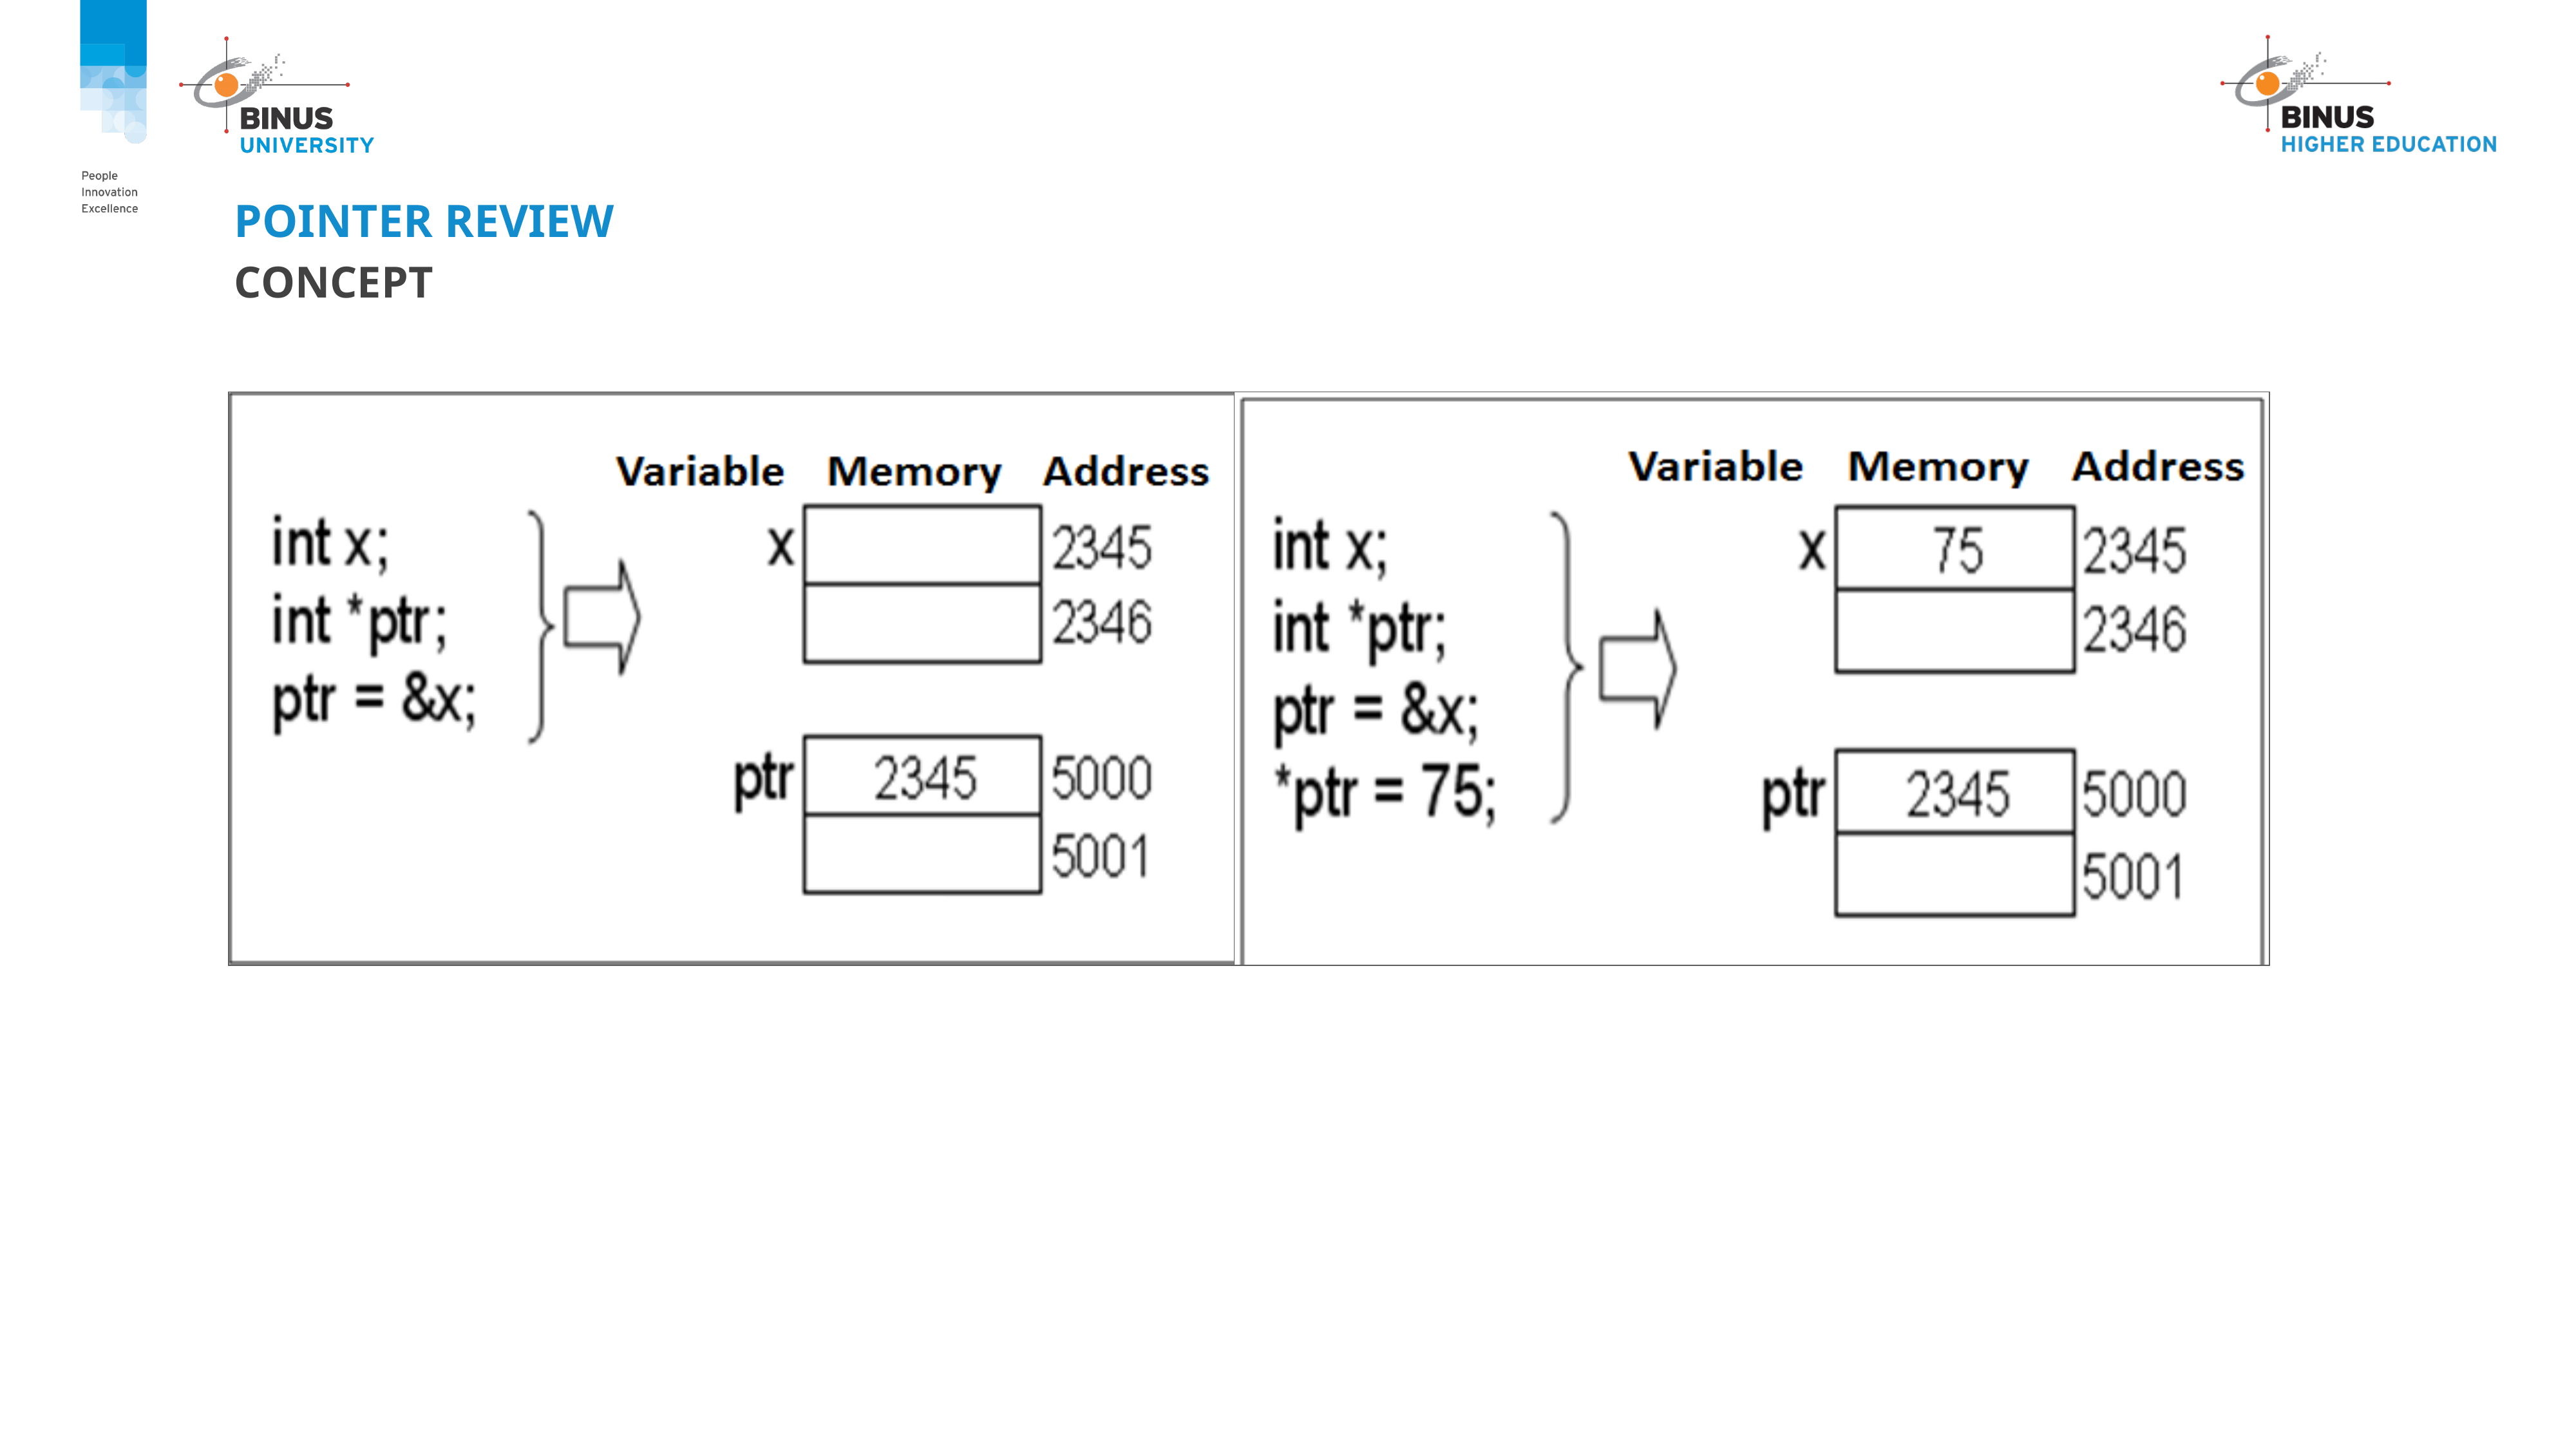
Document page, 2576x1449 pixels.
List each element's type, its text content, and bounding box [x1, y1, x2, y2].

title Pointer review [228, 197, 1784, 252]
picture [174, 25, 374, 161]
picture [229, 392, 2269, 965]
picture [80, 66, 147, 144]
picture [2199, 0, 2496, 156]
list Concept [228, 255, 1262, 341]
picture [81, 146, 146, 213]
